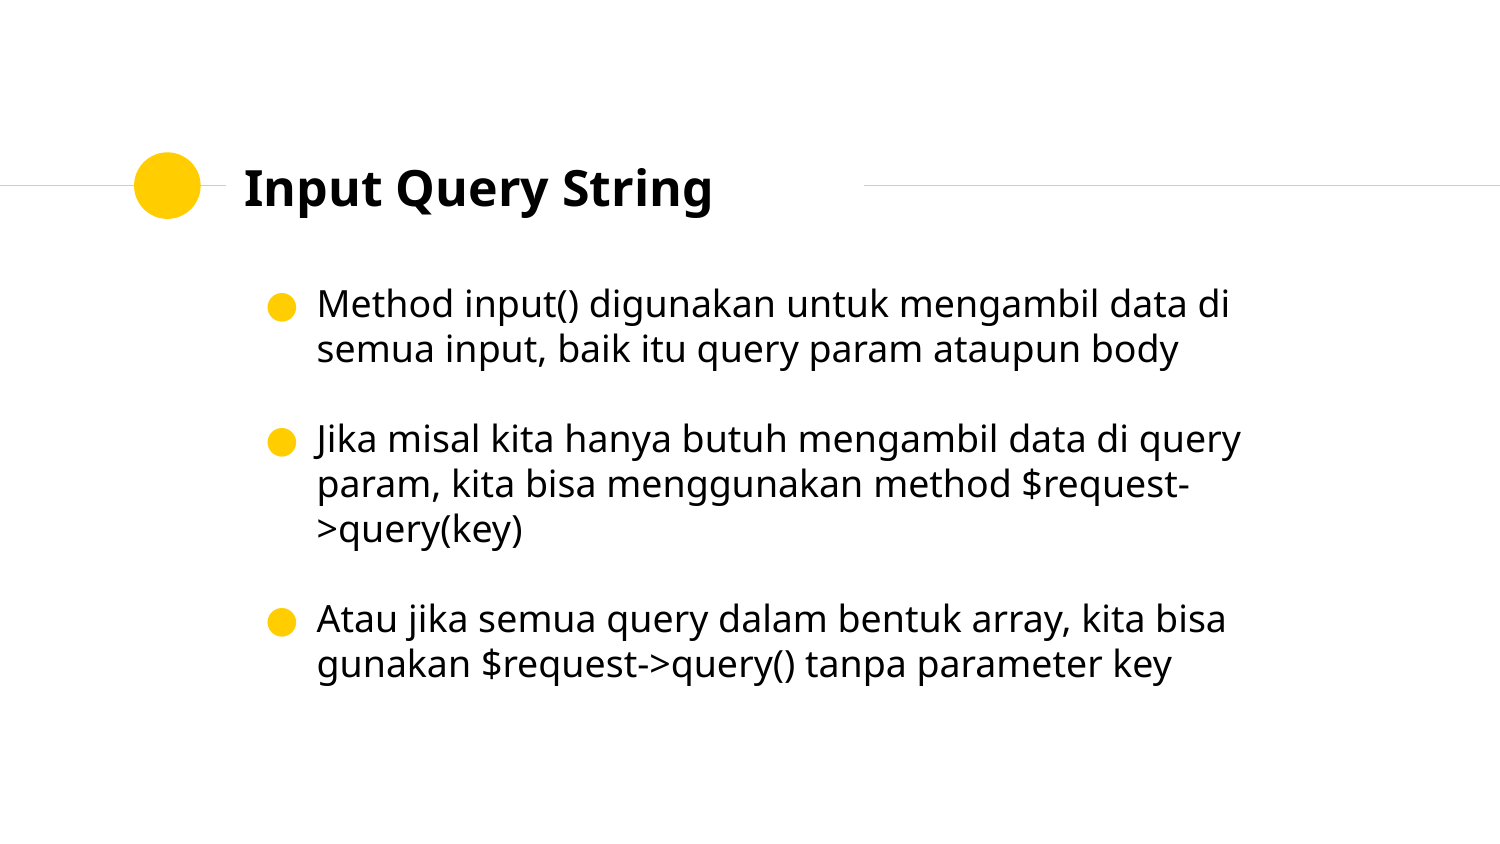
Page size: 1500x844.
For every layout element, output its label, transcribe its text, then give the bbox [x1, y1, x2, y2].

list Method input() digunakan untuk mengambil data di semua input, baik itu query param ataupun body Jika misal kita hanya butuh mengambil data di query param, kita bisa menggunakan method $request->query(key) Atau jika semua query dalam bentuk array, kita bisa gunakan $request->query() tanpa parameter key [226, 265, 1344, 776]
title Input Query String [229, 141, 866, 213]
